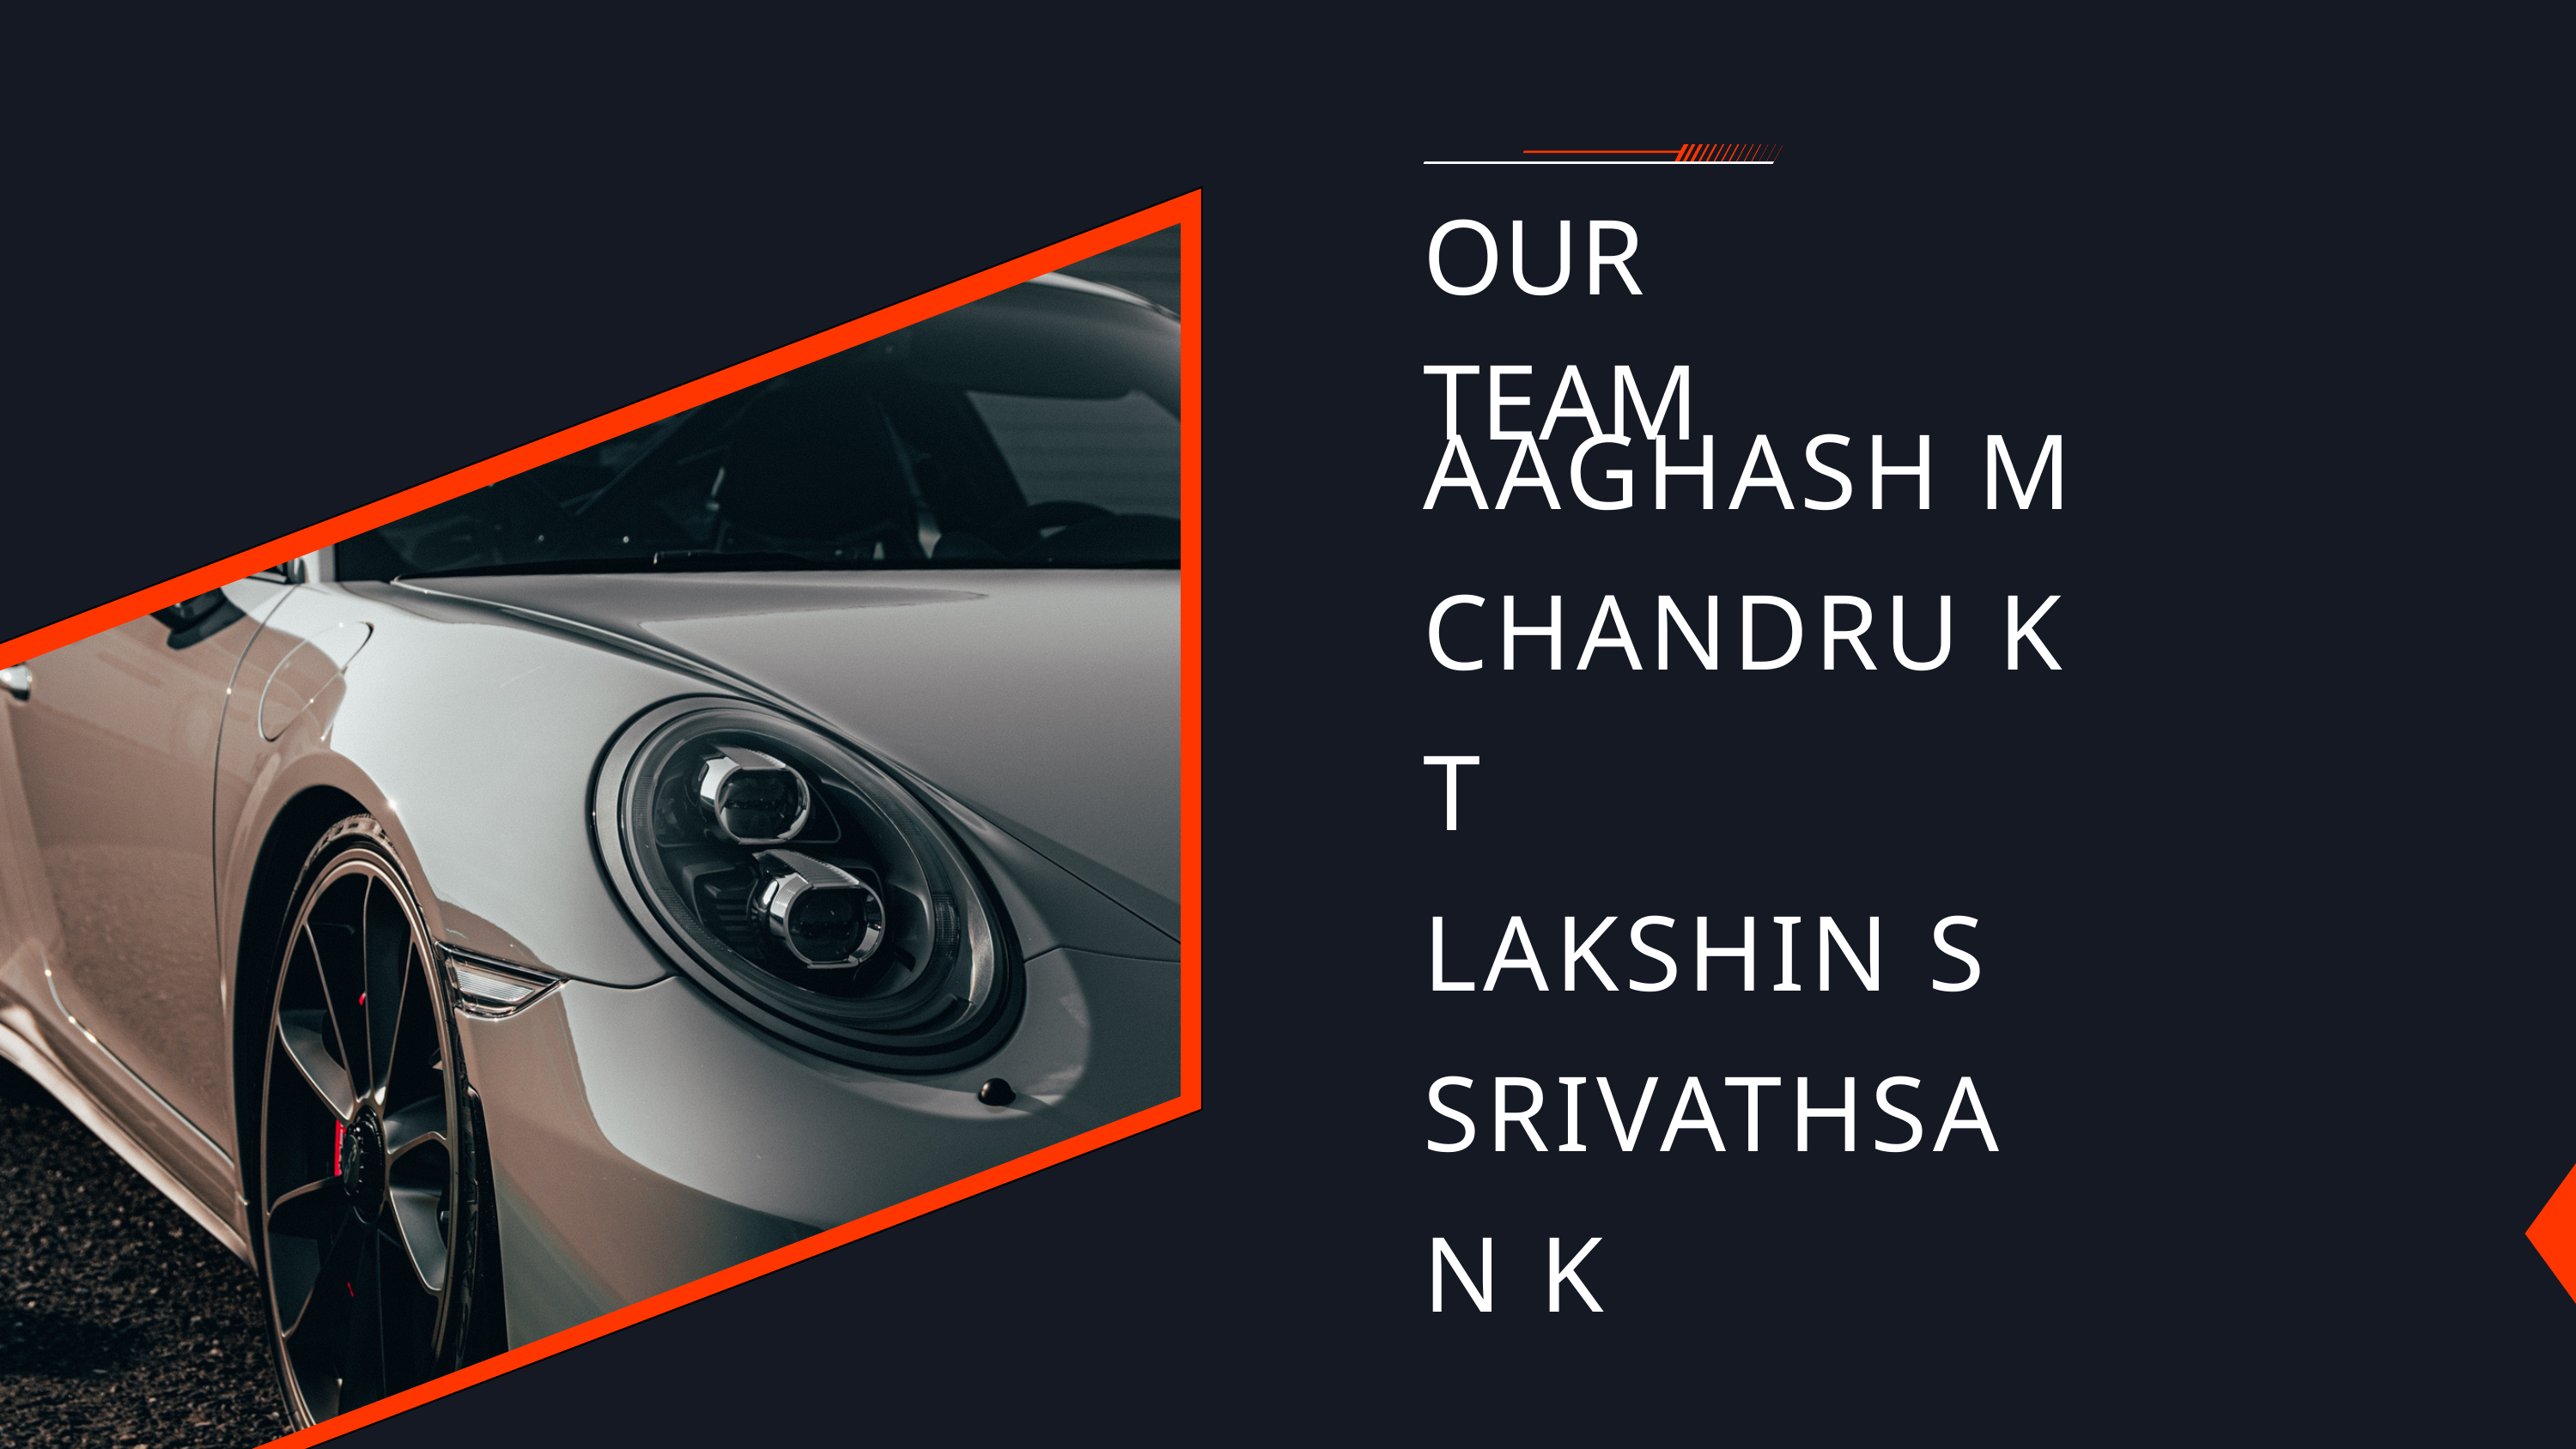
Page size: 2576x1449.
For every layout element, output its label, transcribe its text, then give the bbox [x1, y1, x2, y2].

text_box AAGHASH M CHANDRU K T LAKSHIN S SRIVATHSAN K [1423, 369, 2086, 1333]
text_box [0, 186, 1203, 1449]
text_box OUR TEAM [1423, 171, 1879, 369]
text_box [1423, 144, 1783, 164]
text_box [0, 222, 1182, 1449]
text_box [2480, 1207, 2576, 1259]
